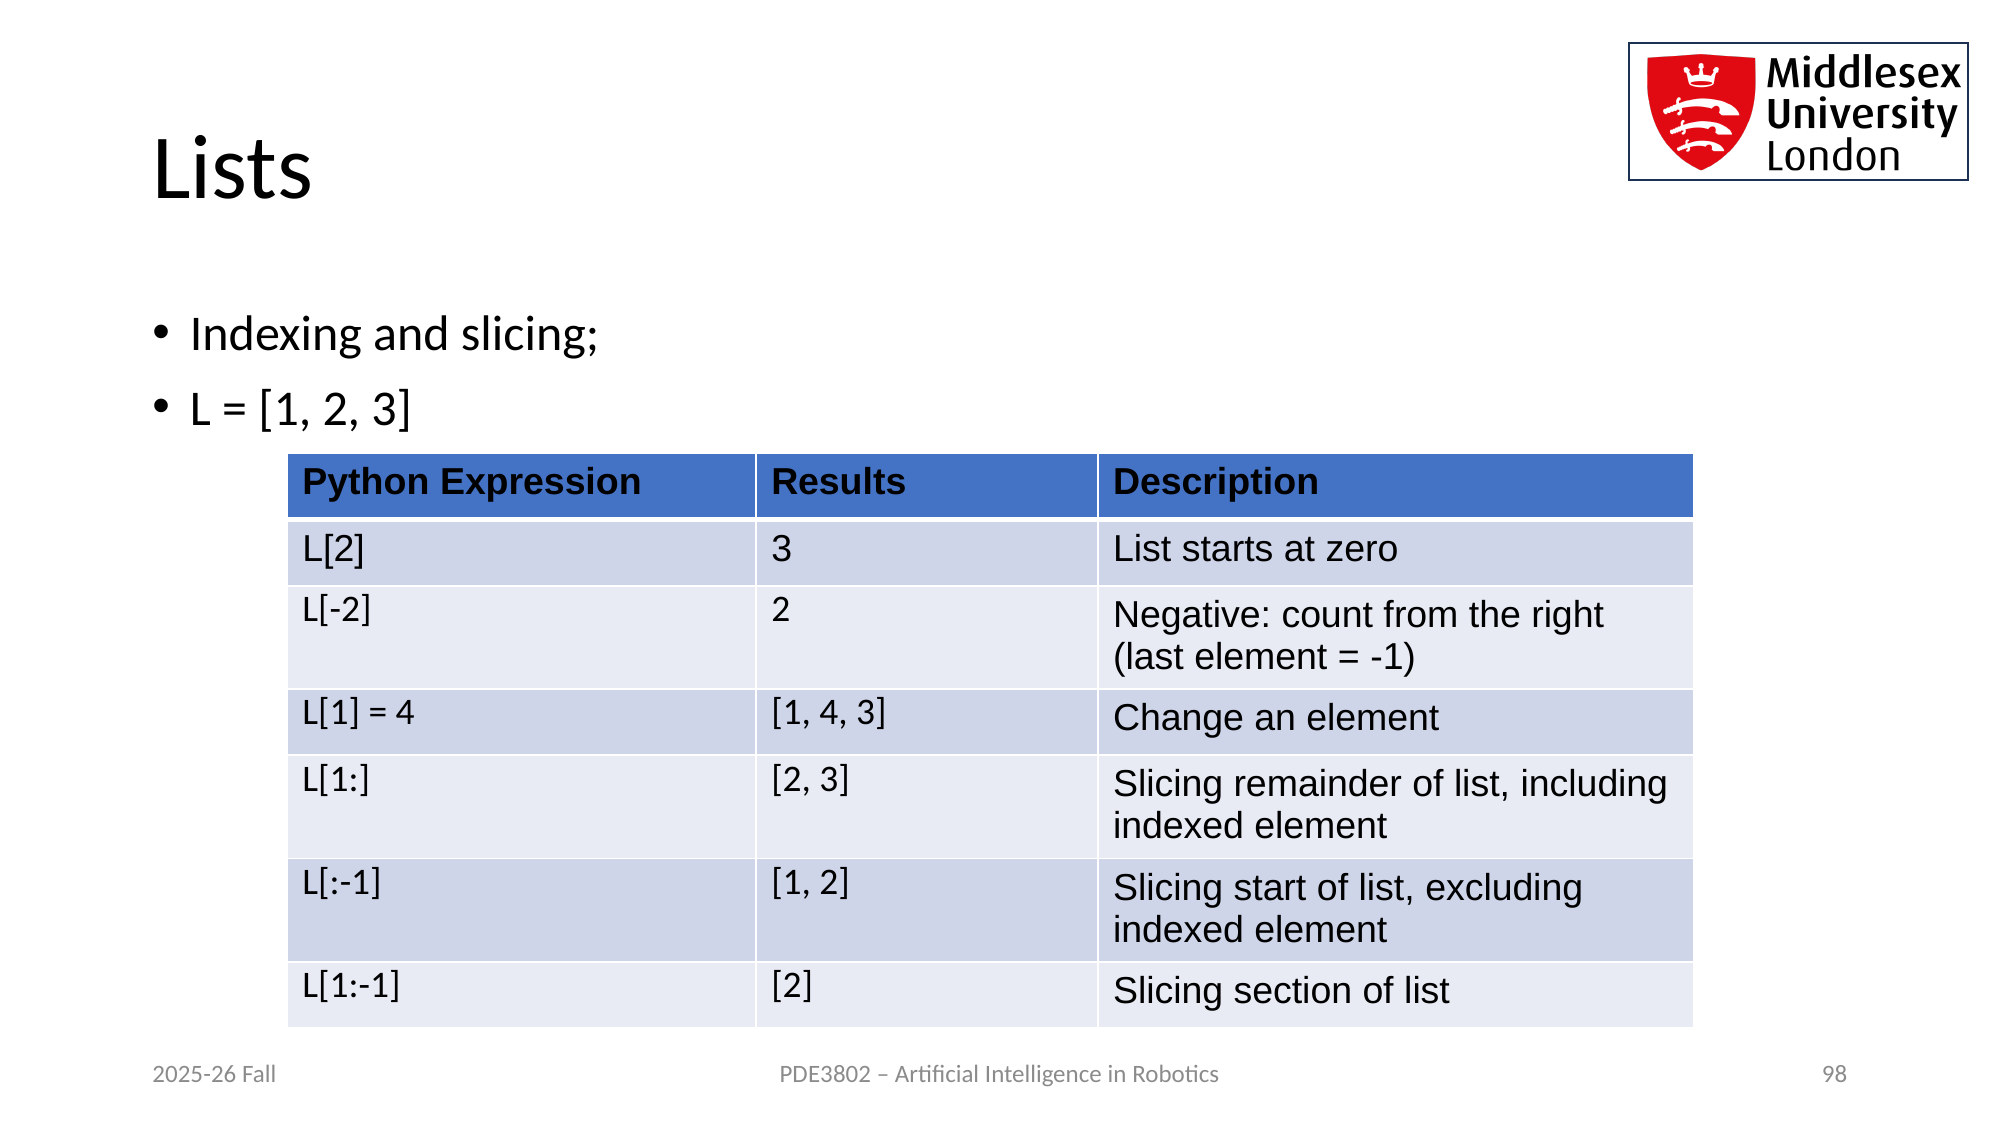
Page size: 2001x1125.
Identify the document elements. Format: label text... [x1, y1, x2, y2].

table_cell Negative: count from the right (last element = -1) [1099, 587, 1693, 688]
table_header Results [757, 454, 1097, 517]
table_cell L[1:-1] [288, 963, 755, 1027]
footer PDE3802 – Artificial Intelligence in Robotics [662, 1042, 1338, 1103]
table_cell Slicing start of list, excluding indexed element [1099, 859, 1693, 961]
table_cell [1, 2] [757, 859, 1097, 961]
table_cell List starts at zero [1099, 522, 1693, 585]
table_header Description [1099, 454, 1693, 517]
table_cell Slicing section of list [1099, 963, 1693, 1027]
table_cell [1, 4, 3] [757, 690, 1097, 754]
table_cell 2 [757, 587, 1097, 688]
table_cell Slicing remainder of list, including indexed element [1099, 756, 1693, 858]
table_cell L[2] [288, 522, 755, 585]
table_cell [2] [757, 963, 1097, 1027]
table_cell L[1] = 4 [288, 690, 755, 754]
picture [1630, 44, 1967, 179]
table_cell 3 [757, 522, 1097, 585]
table_cell Change an element [1099, 690, 1693, 754]
slide_number 98 [1412, 1042, 1863, 1103]
table_cell L[-2] [288, 587, 755, 688]
title Lists [137, 59, 1585, 278]
table_cell L[:-1] [288, 859, 755, 961]
table_cell L[1:] [288, 756, 755, 858]
slide_number 2025-26 Fall [137, 1042, 588, 1103]
list Indexing and slicing; L = [1, 2, 3] [137, 299, 1863, 1014]
table_header Python Expression [288, 454, 755, 517]
table_cell [2, 3] [757, 756, 1097, 858]
